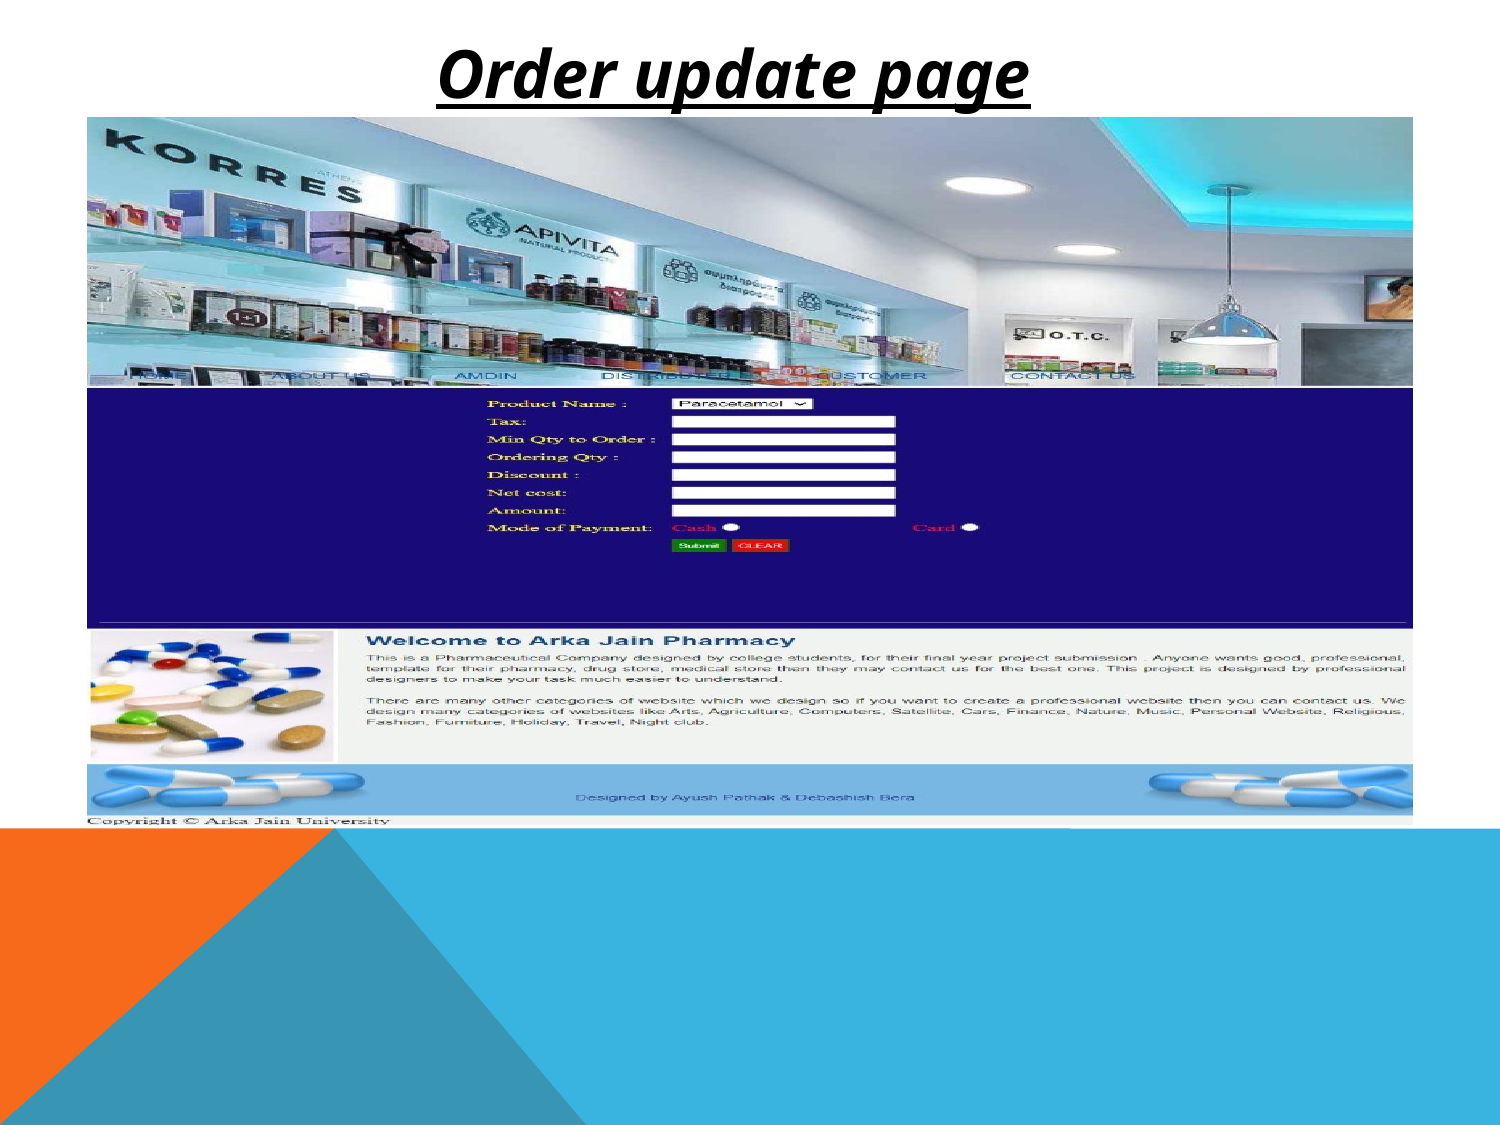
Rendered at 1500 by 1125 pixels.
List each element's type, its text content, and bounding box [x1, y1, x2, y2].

text_box Order update page [421, 24, 1047, 116]
picture [87, 117, 1413, 826]
